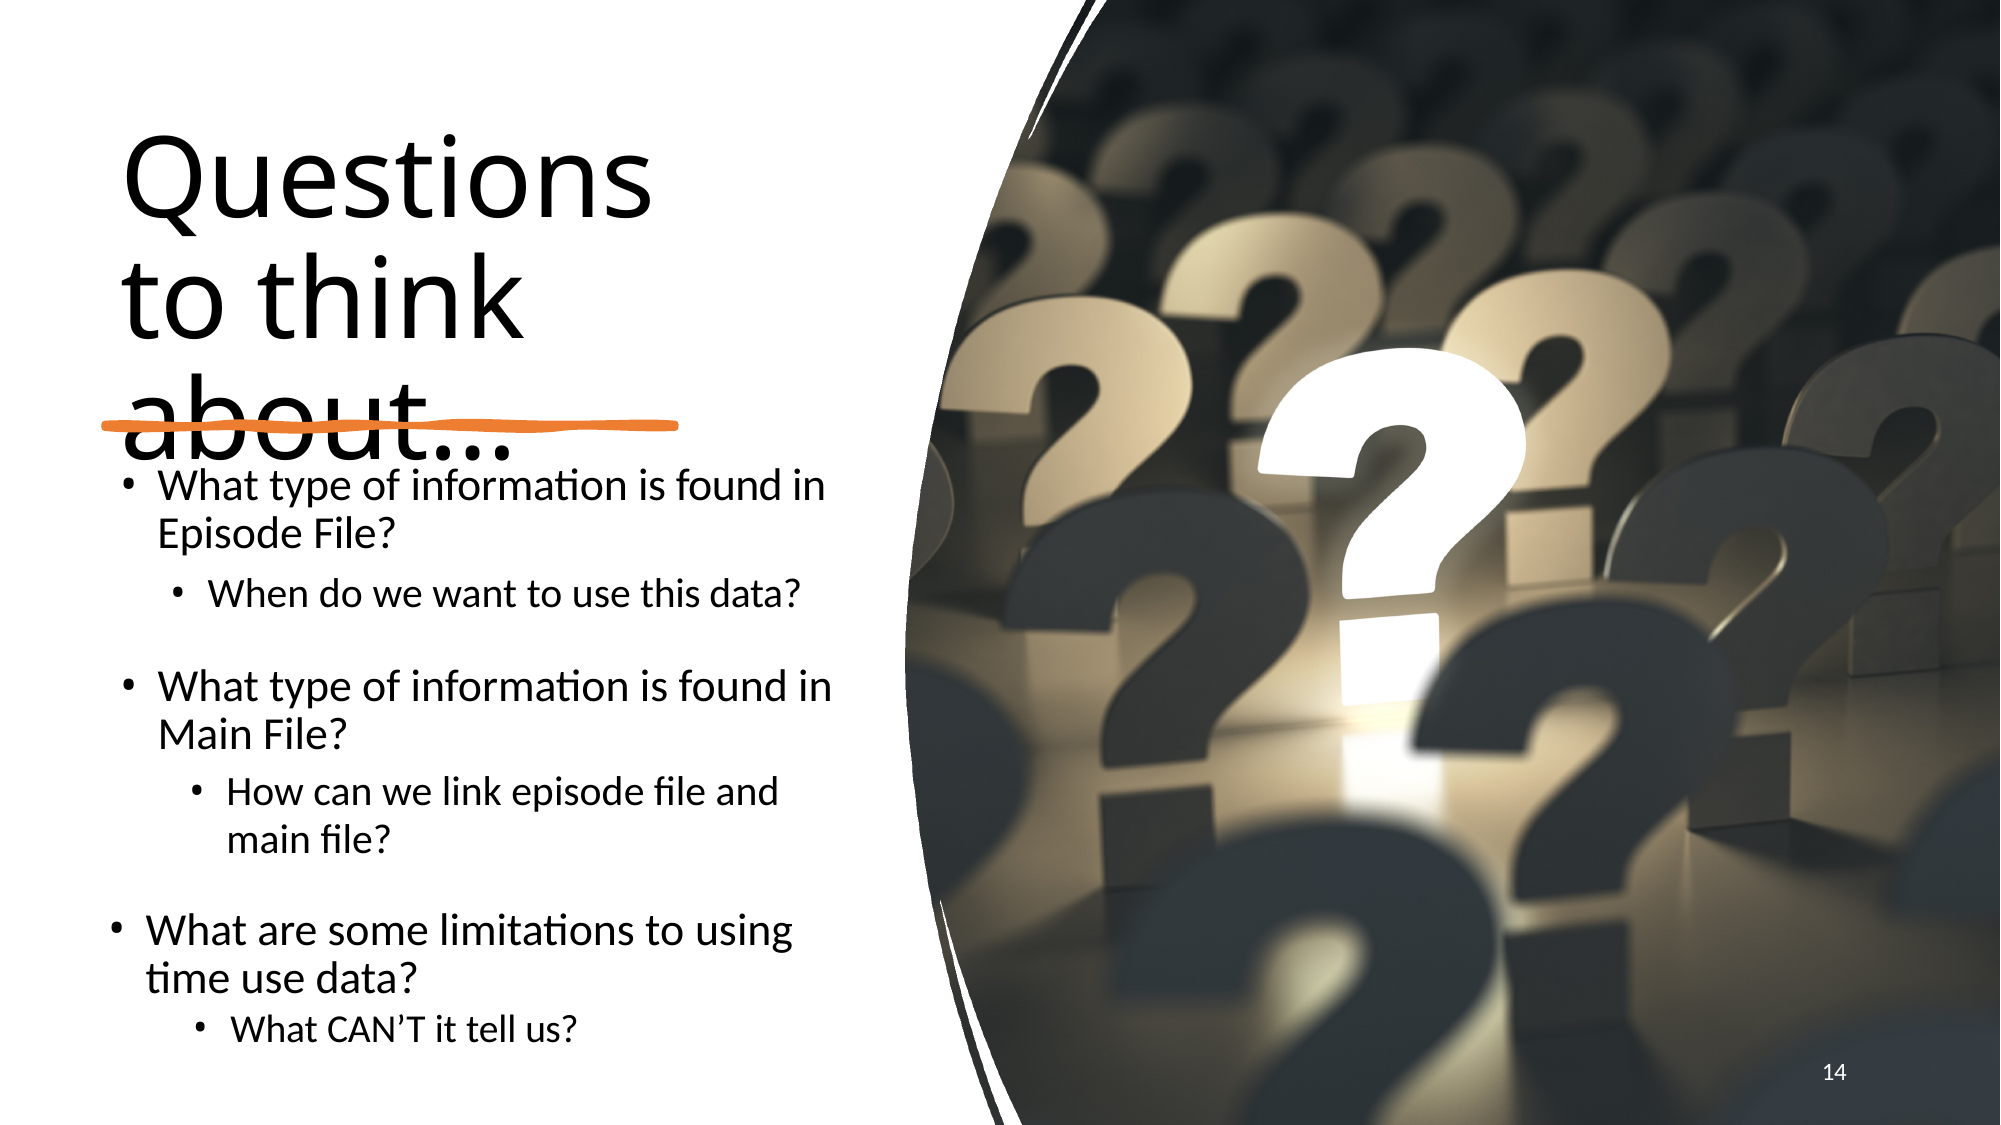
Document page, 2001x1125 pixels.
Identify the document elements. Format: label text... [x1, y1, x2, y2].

text_box What are some limitations to using time use data? [106, 904, 876, 1003]
text_box How can we link episode file and main file? [172, 758, 855, 870]
text_box What type of information is found in Episode File? [117, 460, 888, 615]
text_box What type of information is found in Main File? [117, 657, 838, 759]
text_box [101, 418, 679, 434]
title Questions to think about… [117, 100, 717, 460]
picture [904, 0, 2000, 1125]
text_box What CAN’T it tell us? [153, 1002, 583, 1051]
text_box When do we want to use this data? [153, 558, 836, 624]
